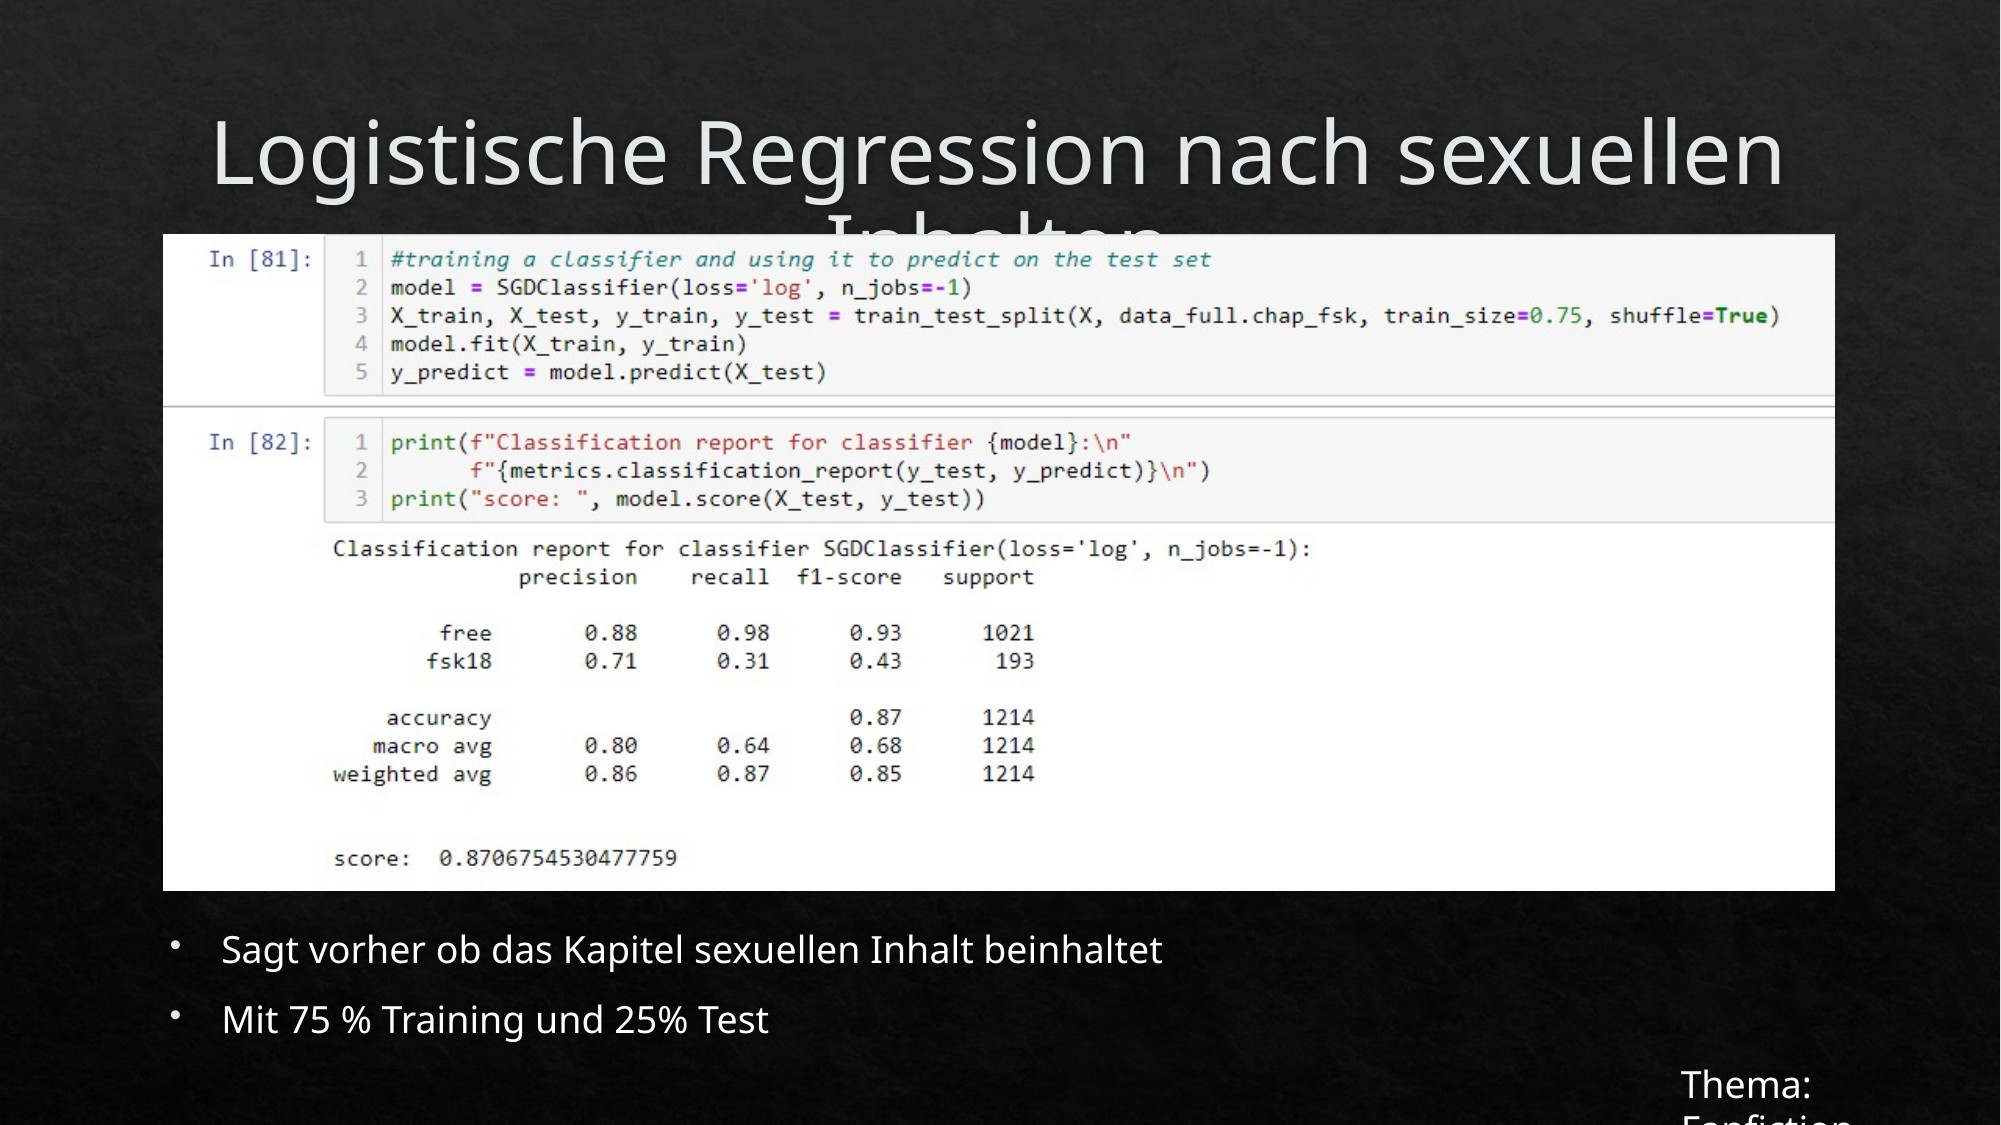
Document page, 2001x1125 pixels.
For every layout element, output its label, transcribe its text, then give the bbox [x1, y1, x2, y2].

title Logistische Regression nach sexuellen Inhalten [149, 99, 1849, 307]
text_box Thema: Fanfiction [1666, 1054, 2000, 1125]
list Sagt vorher ob das Kapitel sexuellen Inhalt beinhaltet Mit 75 % Training und 25% Test [149, 914, 2000, 1121]
picture [163, 234, 1835, 891]
